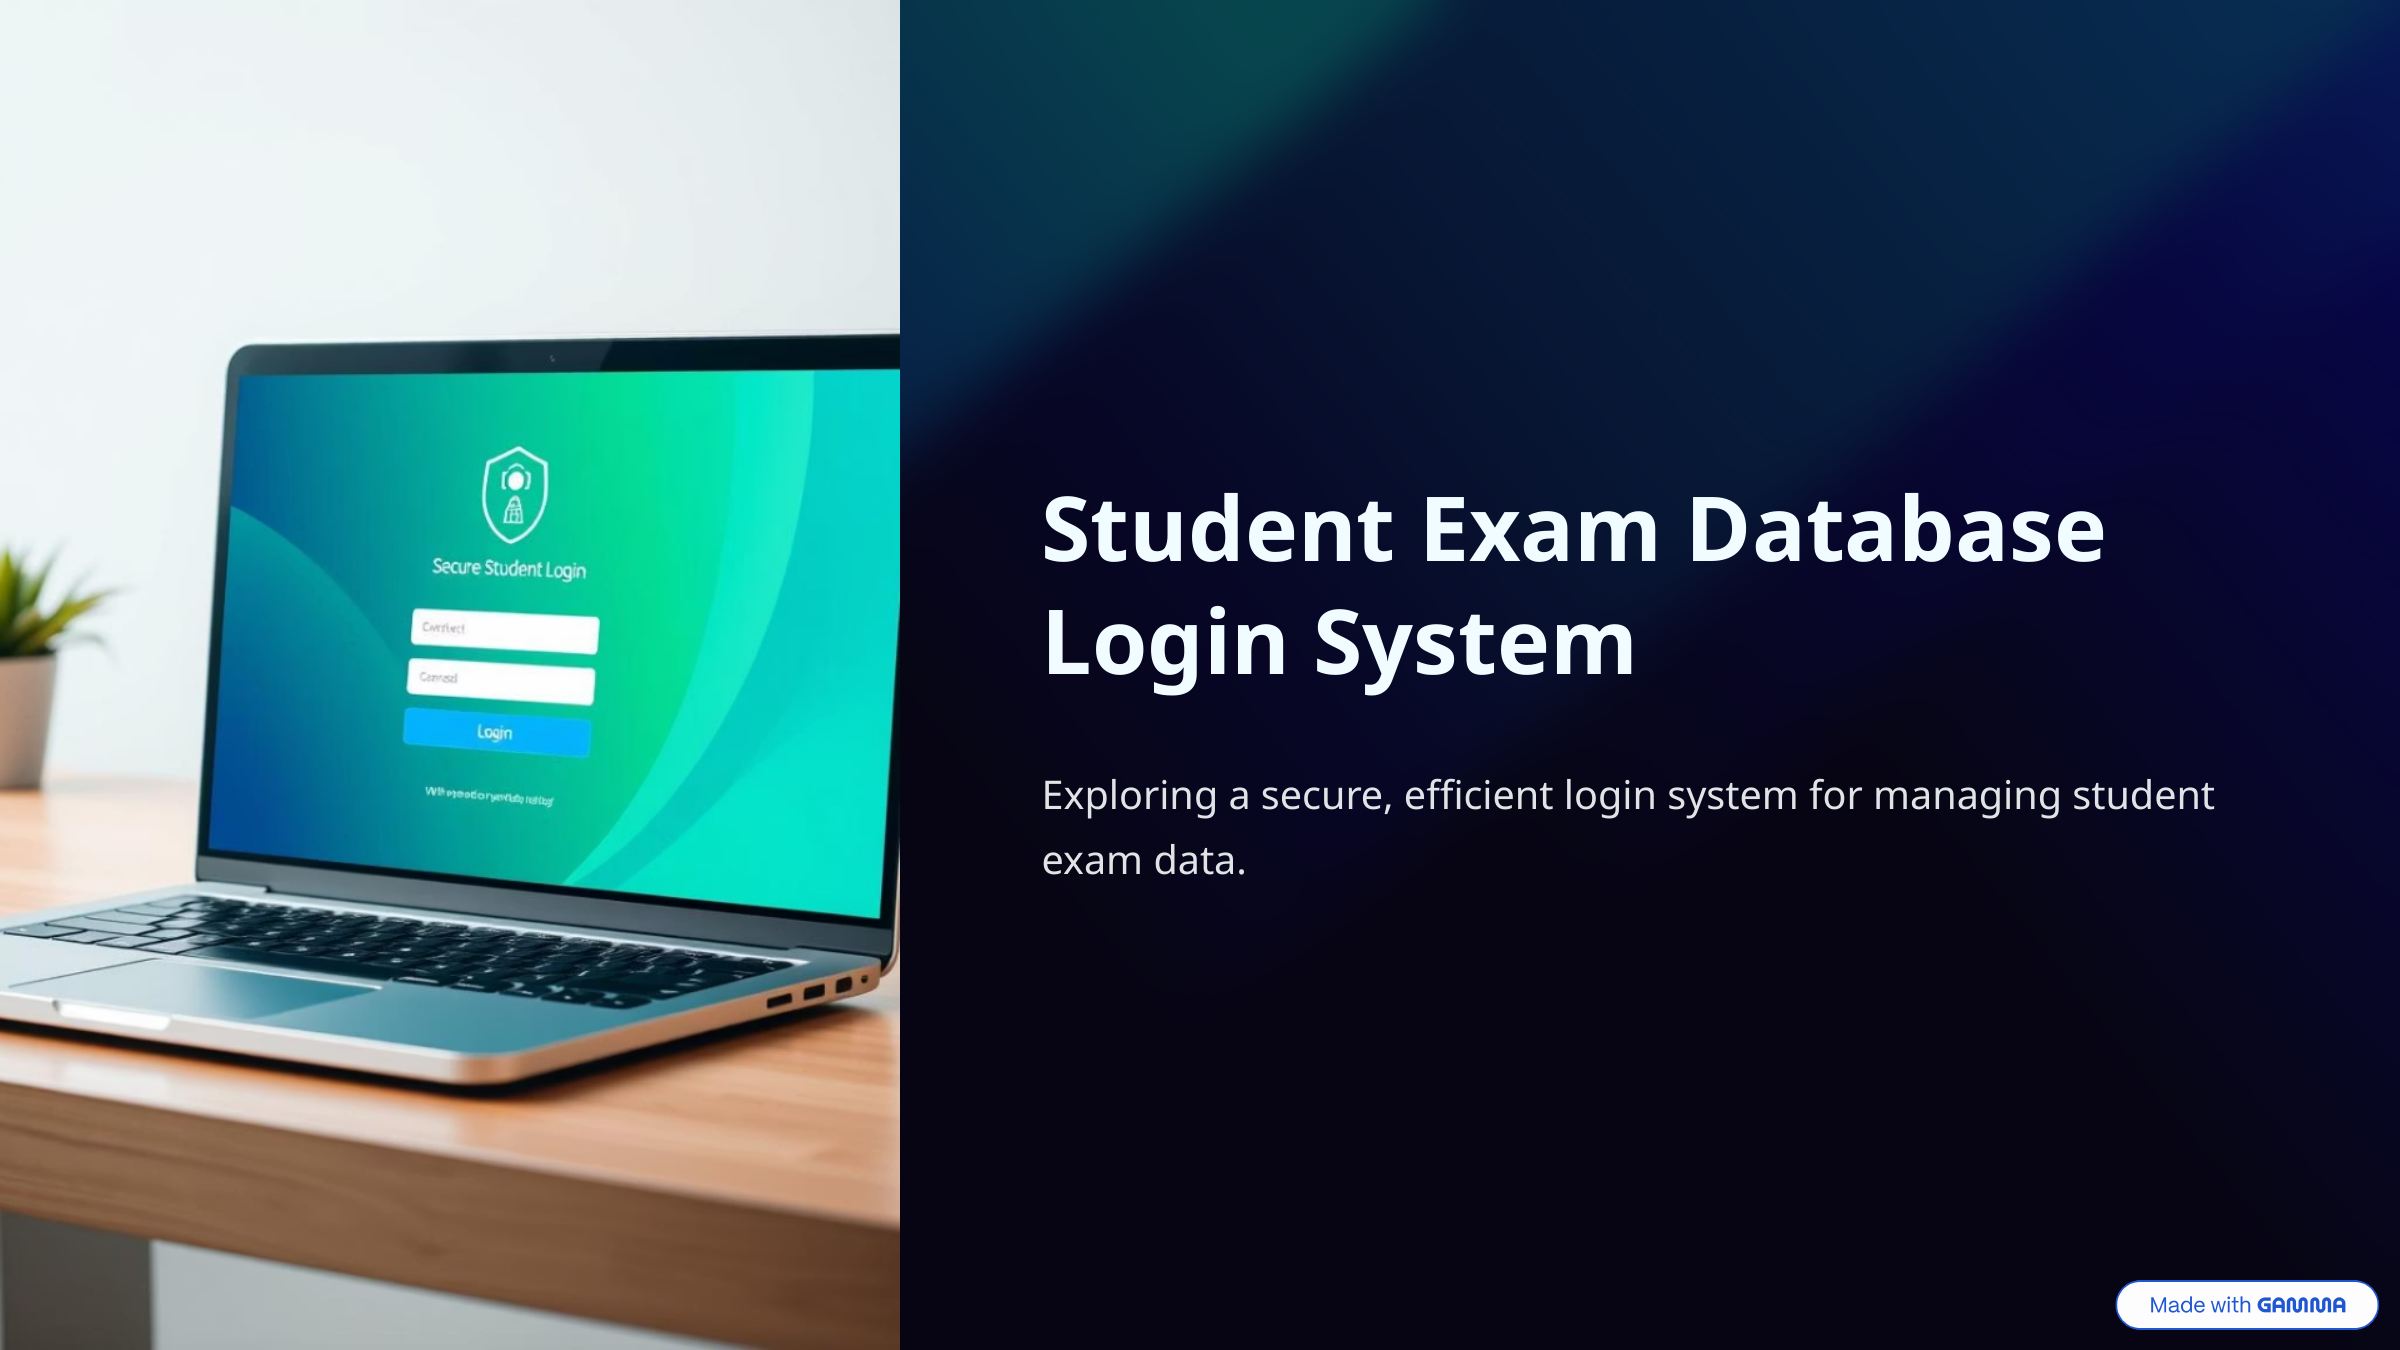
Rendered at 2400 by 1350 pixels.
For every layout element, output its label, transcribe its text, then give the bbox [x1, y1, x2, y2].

picture [0, 0, 900, 1350]
picture [2106, 1271, 2389, 1339]
text_box Exploring a secure, efficient login system for managing student exam data. [1041, 753, 2259, 883]
text_box Student Exam Database Login System [1041, 467, 2259, 693]
